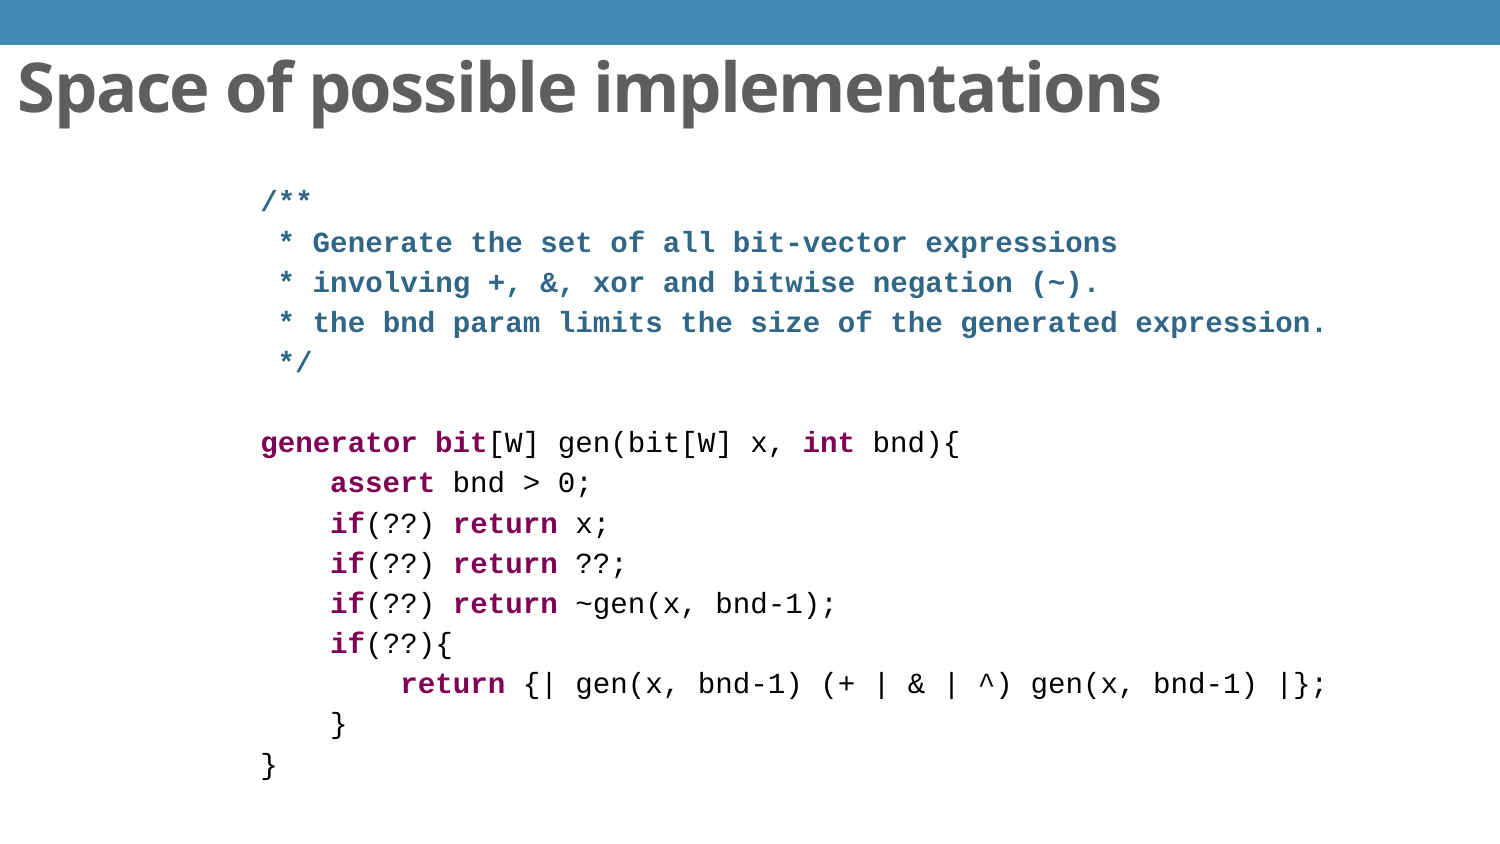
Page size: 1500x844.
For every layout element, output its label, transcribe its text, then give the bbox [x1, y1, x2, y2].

text_box /** * Generate the set of all bit-vector expressions * involving +, &, xor and bitwise negation (~). * the bnd param limits the size of the generated expression. */ generator bit[W] gen(bit[W] x, int bnd){ assert bnd > 0; if(??) return x; if(??) return ??; if(??) return ~gen(x, bnd-1); if(??){ return {| gen(x, bnd-1) (+ | & | ^) gen(x, bnd-1) |}; } } [249, 171, 1340, 821]
title Space of possible implementations [6, 3, 1388, 167]
